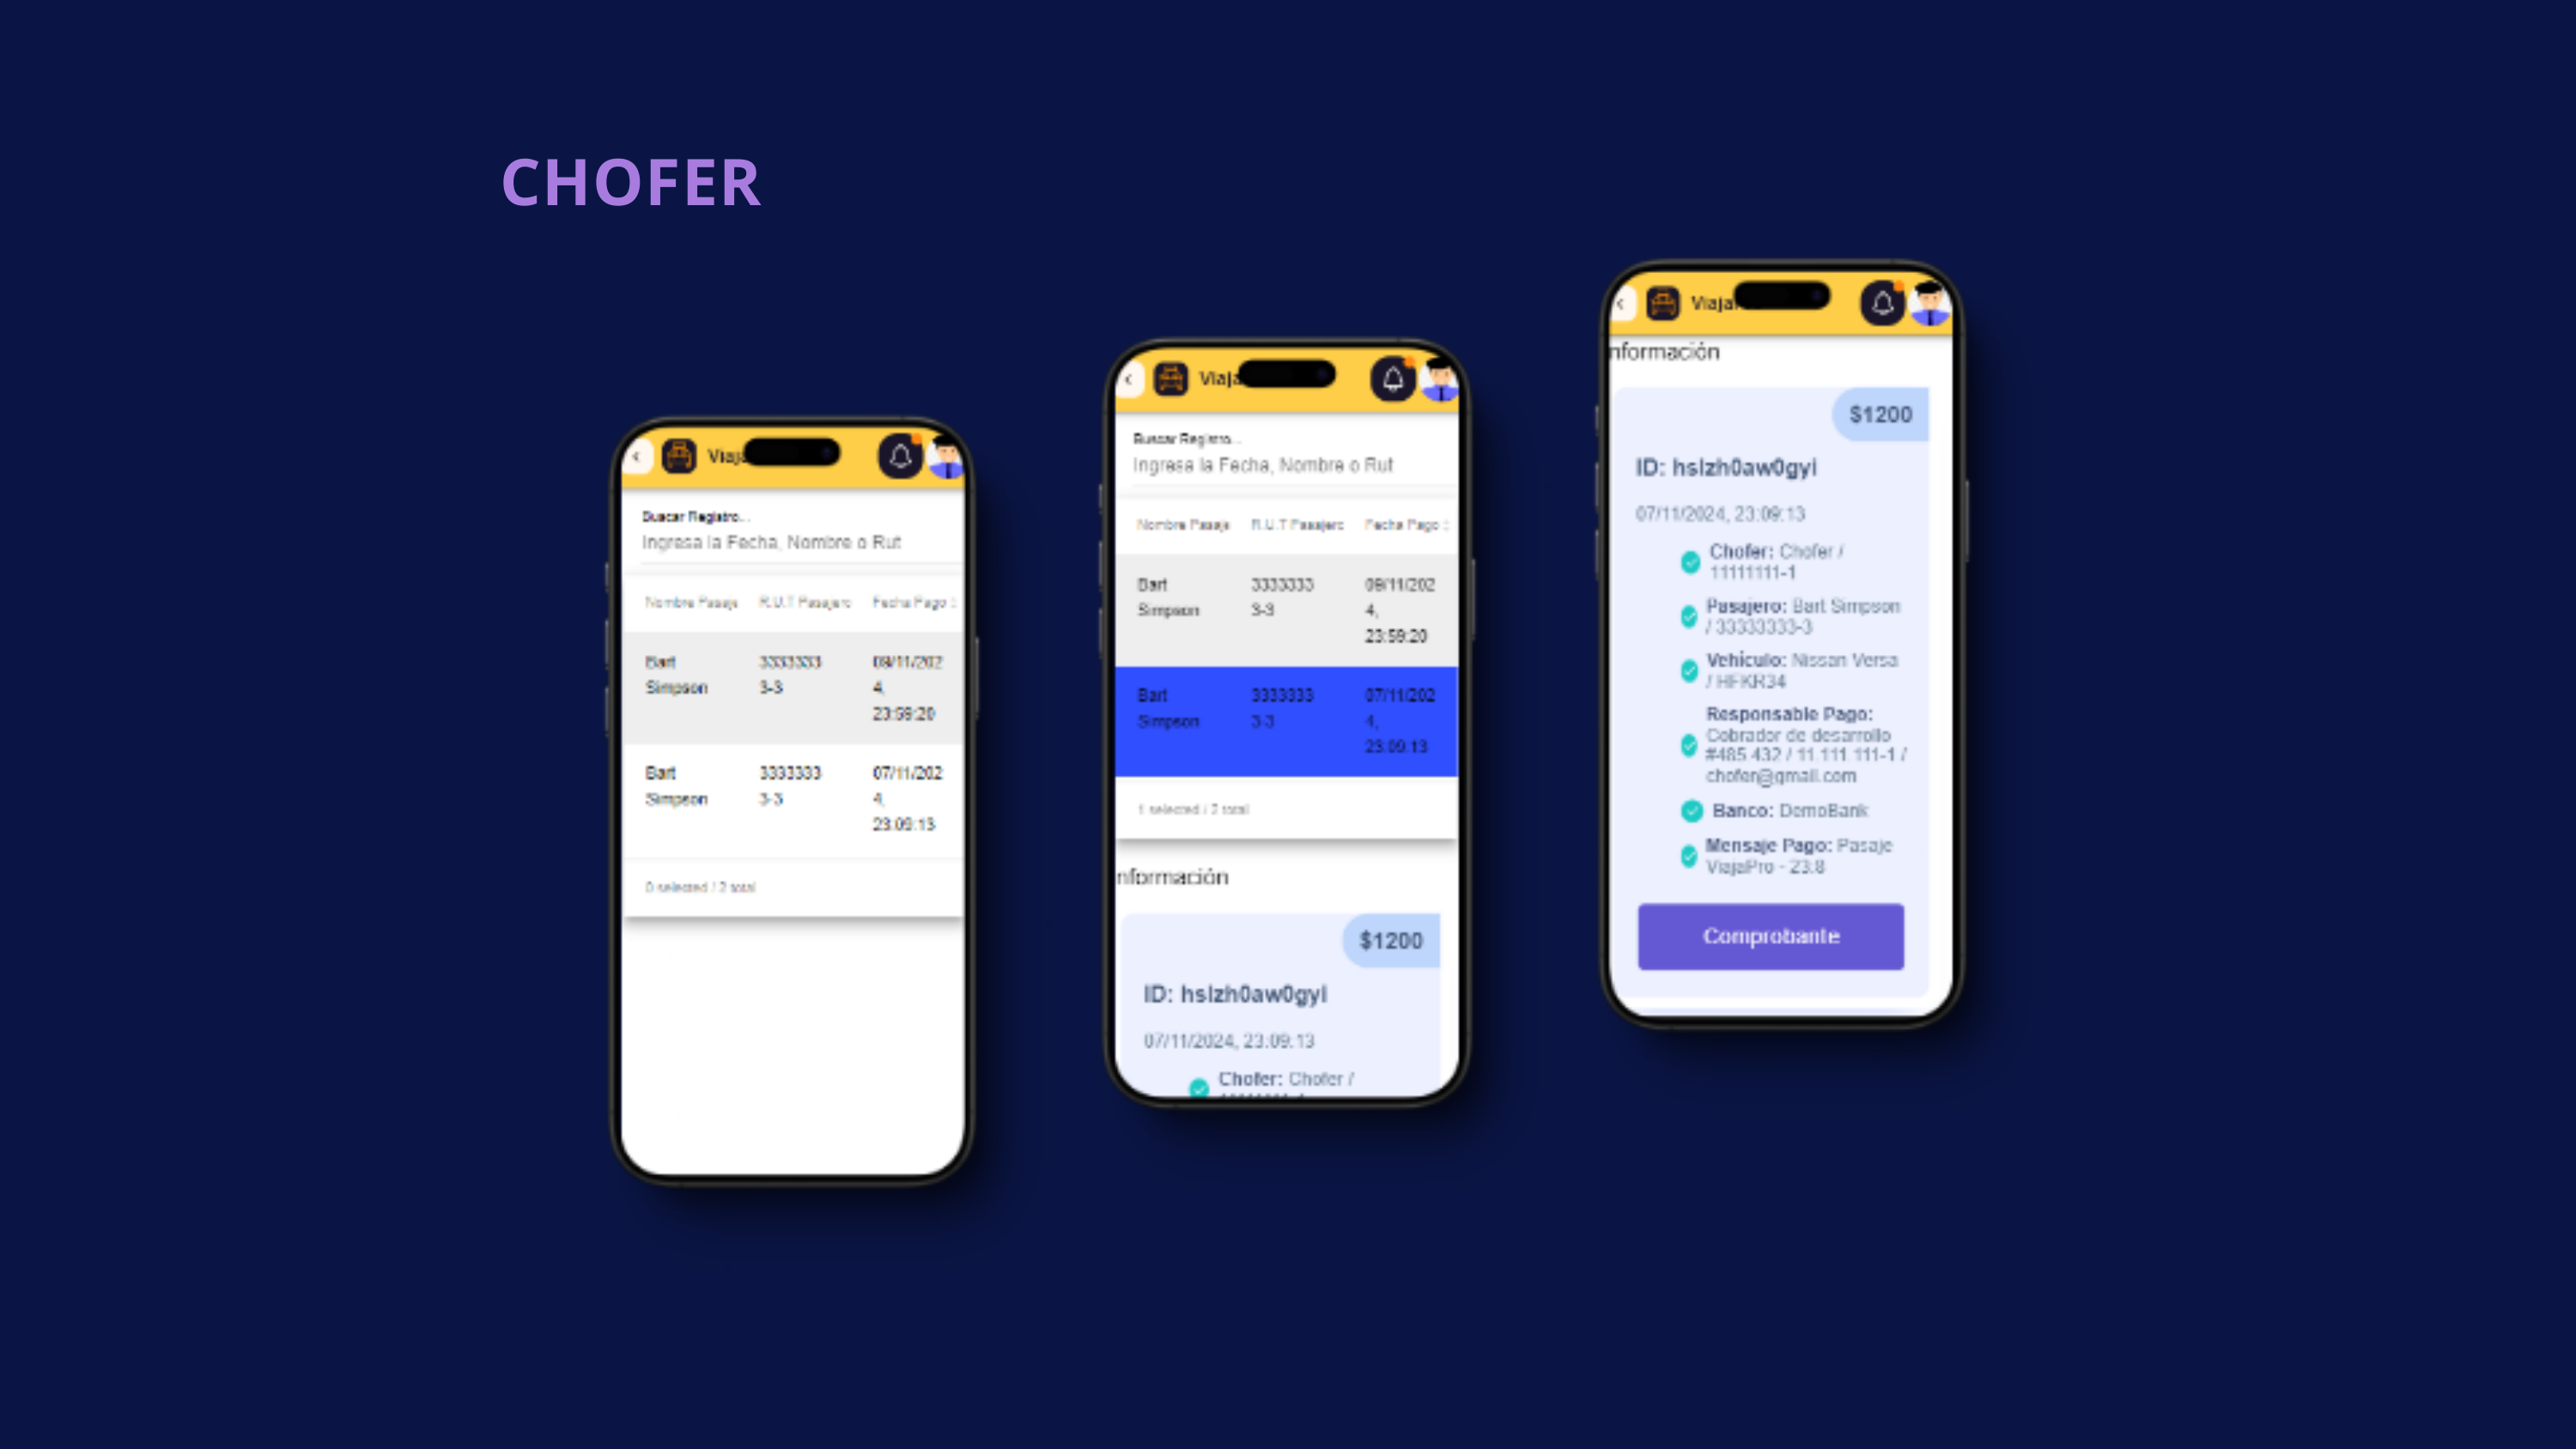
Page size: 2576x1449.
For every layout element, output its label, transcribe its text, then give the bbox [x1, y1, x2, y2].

text_box CHOFER [144, 154, 1118, 219]
text_box [0, 0, 2576, 1449]
